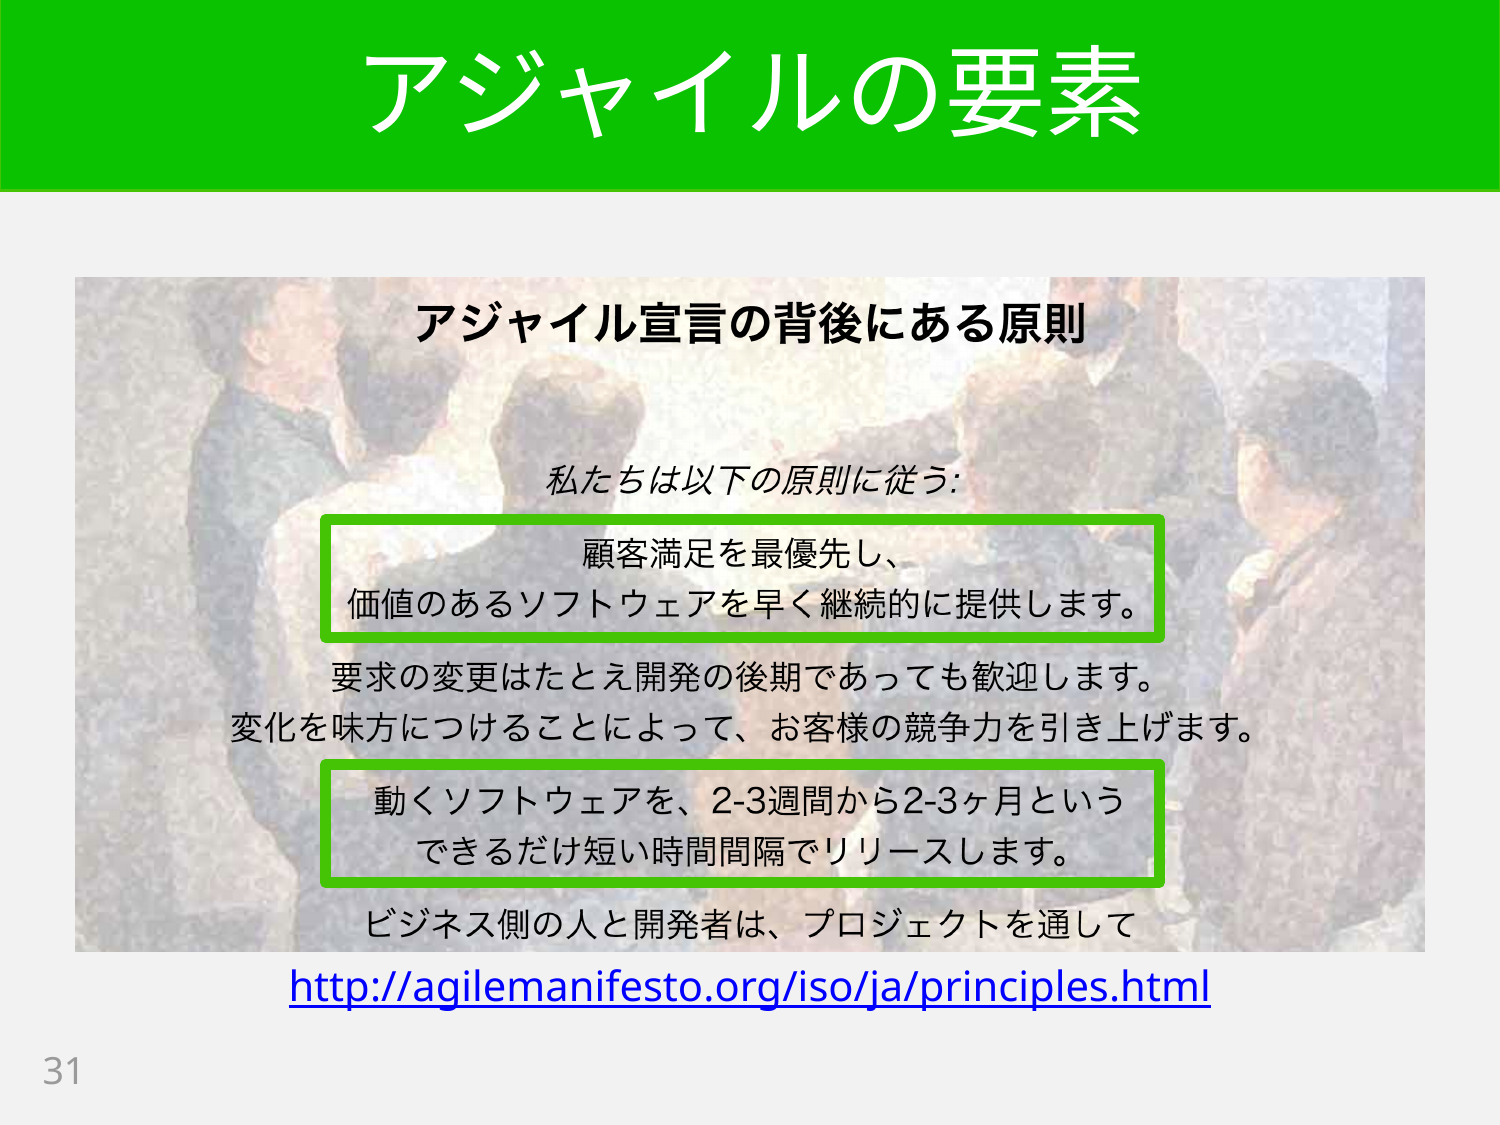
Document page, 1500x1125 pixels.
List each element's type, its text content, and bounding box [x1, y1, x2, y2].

text_box http://agilemanifesto.org/iso/ja/principles.html [103, 953, 1397, 1033]
title アジャイルの要素 [0, 53, 1500, 140]
slide_number 31 [27, 1042, 146, 1102]
picture [74, 276, 1425, 953]
